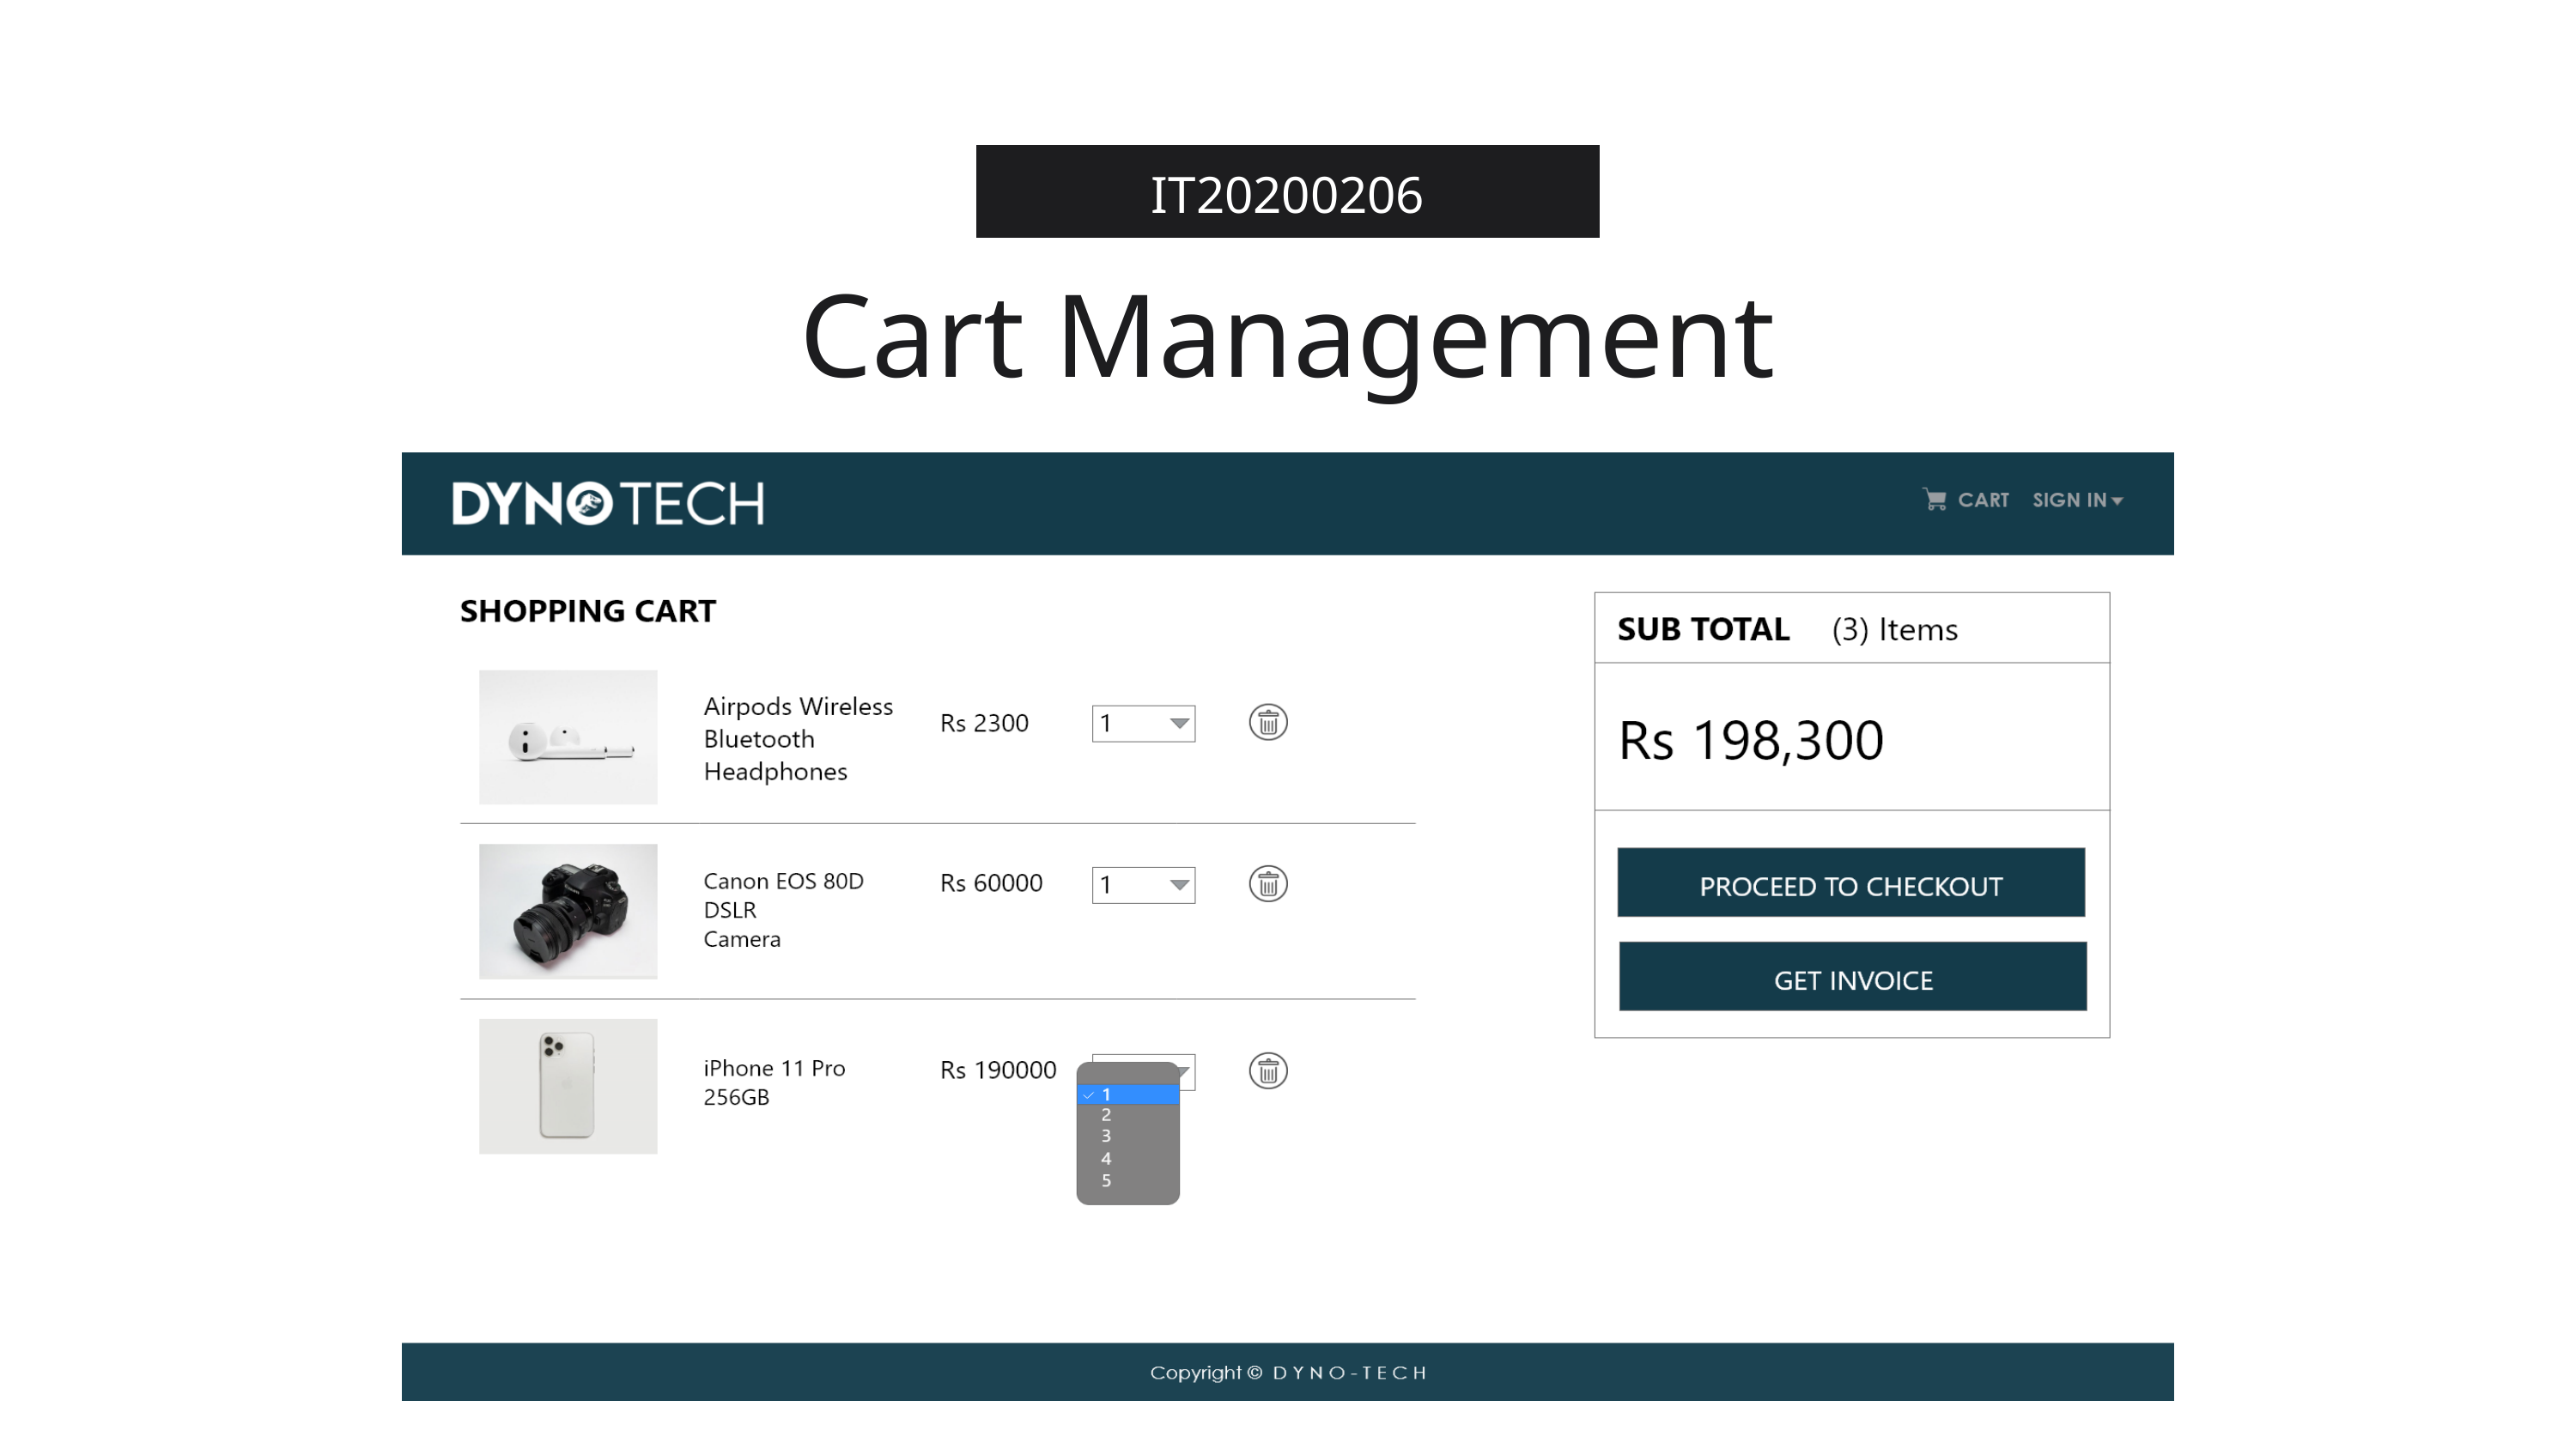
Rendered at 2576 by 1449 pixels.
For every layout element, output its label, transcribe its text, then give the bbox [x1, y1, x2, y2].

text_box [975, 144, 1600, 239]
text_box Cart Management [786, 285, 1790, 401]
picture [402, 452, 2174, 1401]
